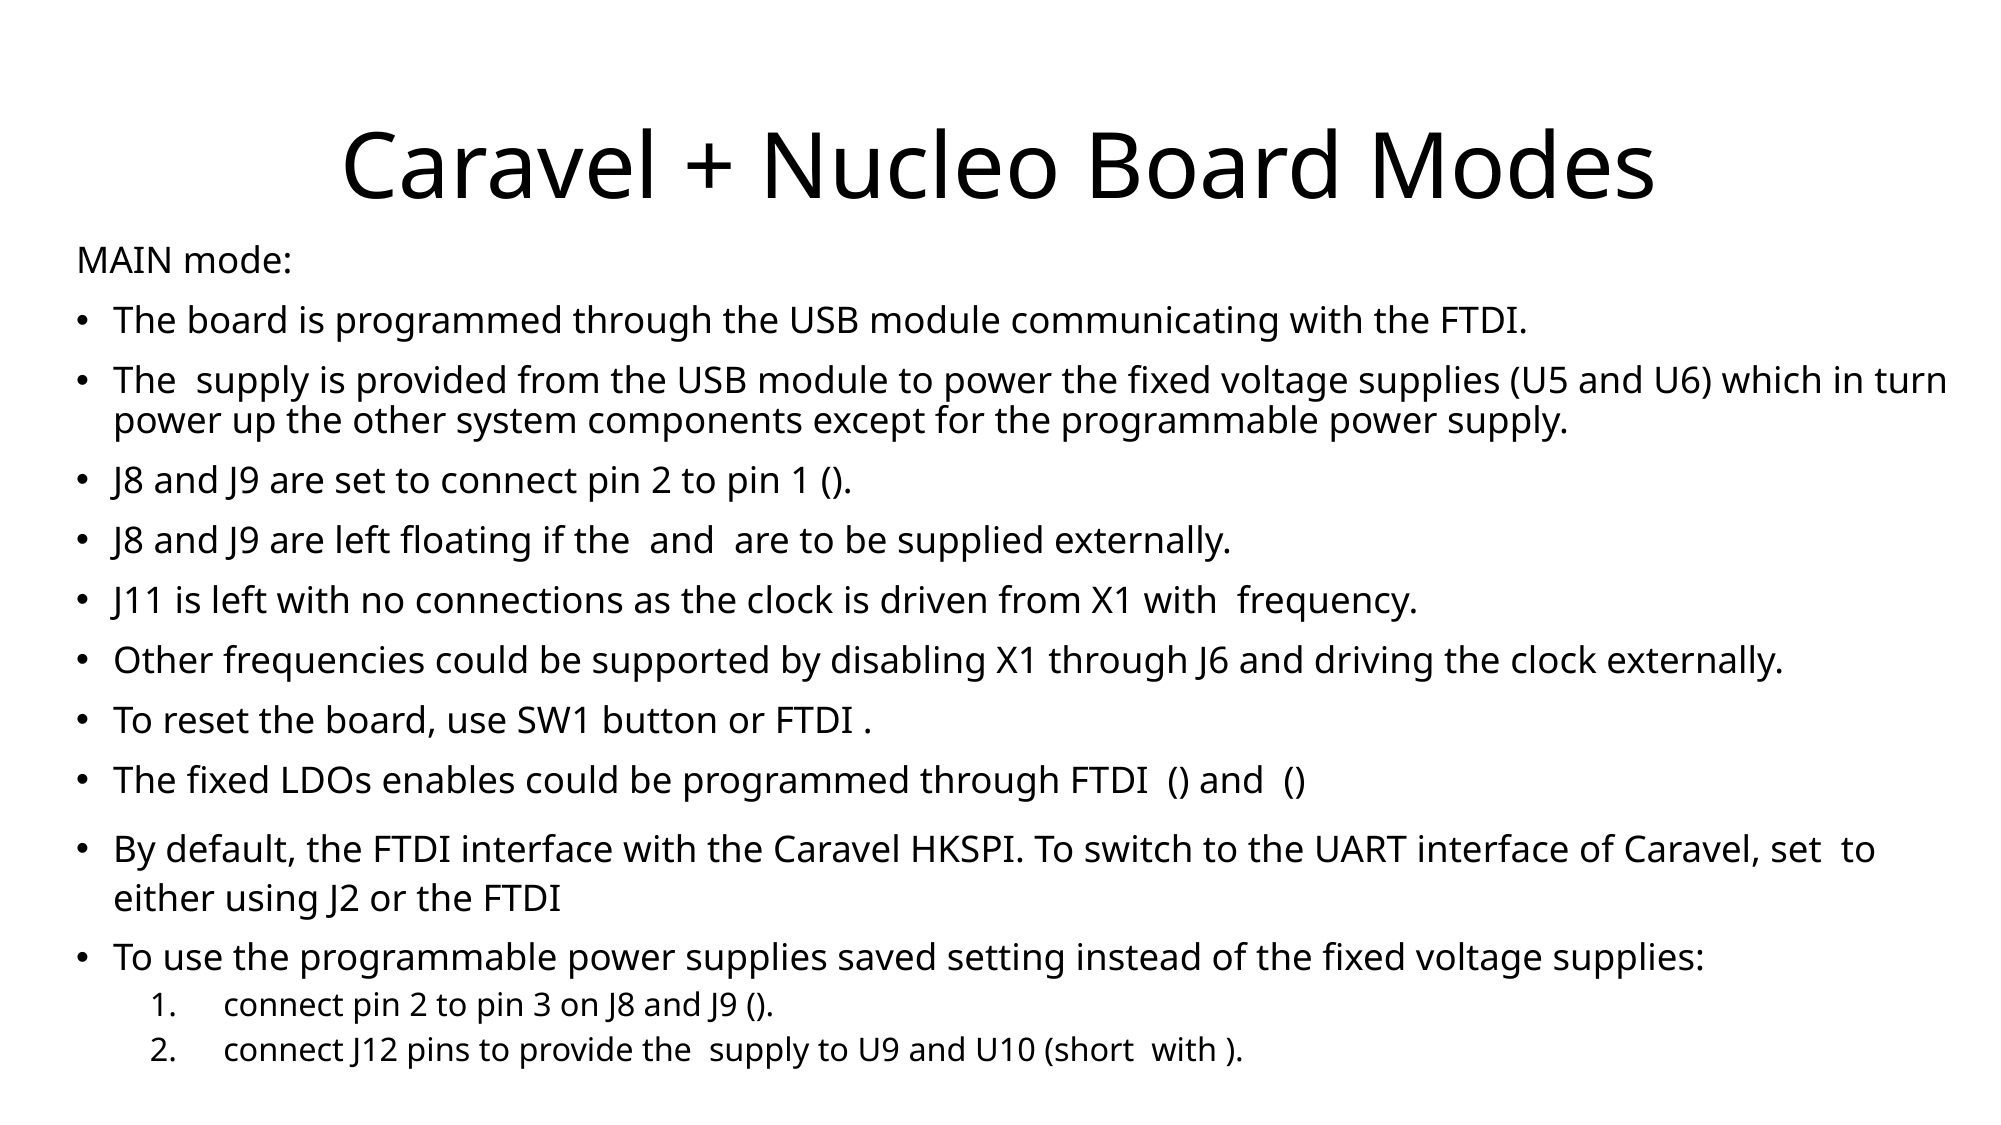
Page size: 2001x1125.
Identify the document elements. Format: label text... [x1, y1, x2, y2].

title Caravel + Nucleo Board Modes [104, 59, 1896, 278]
